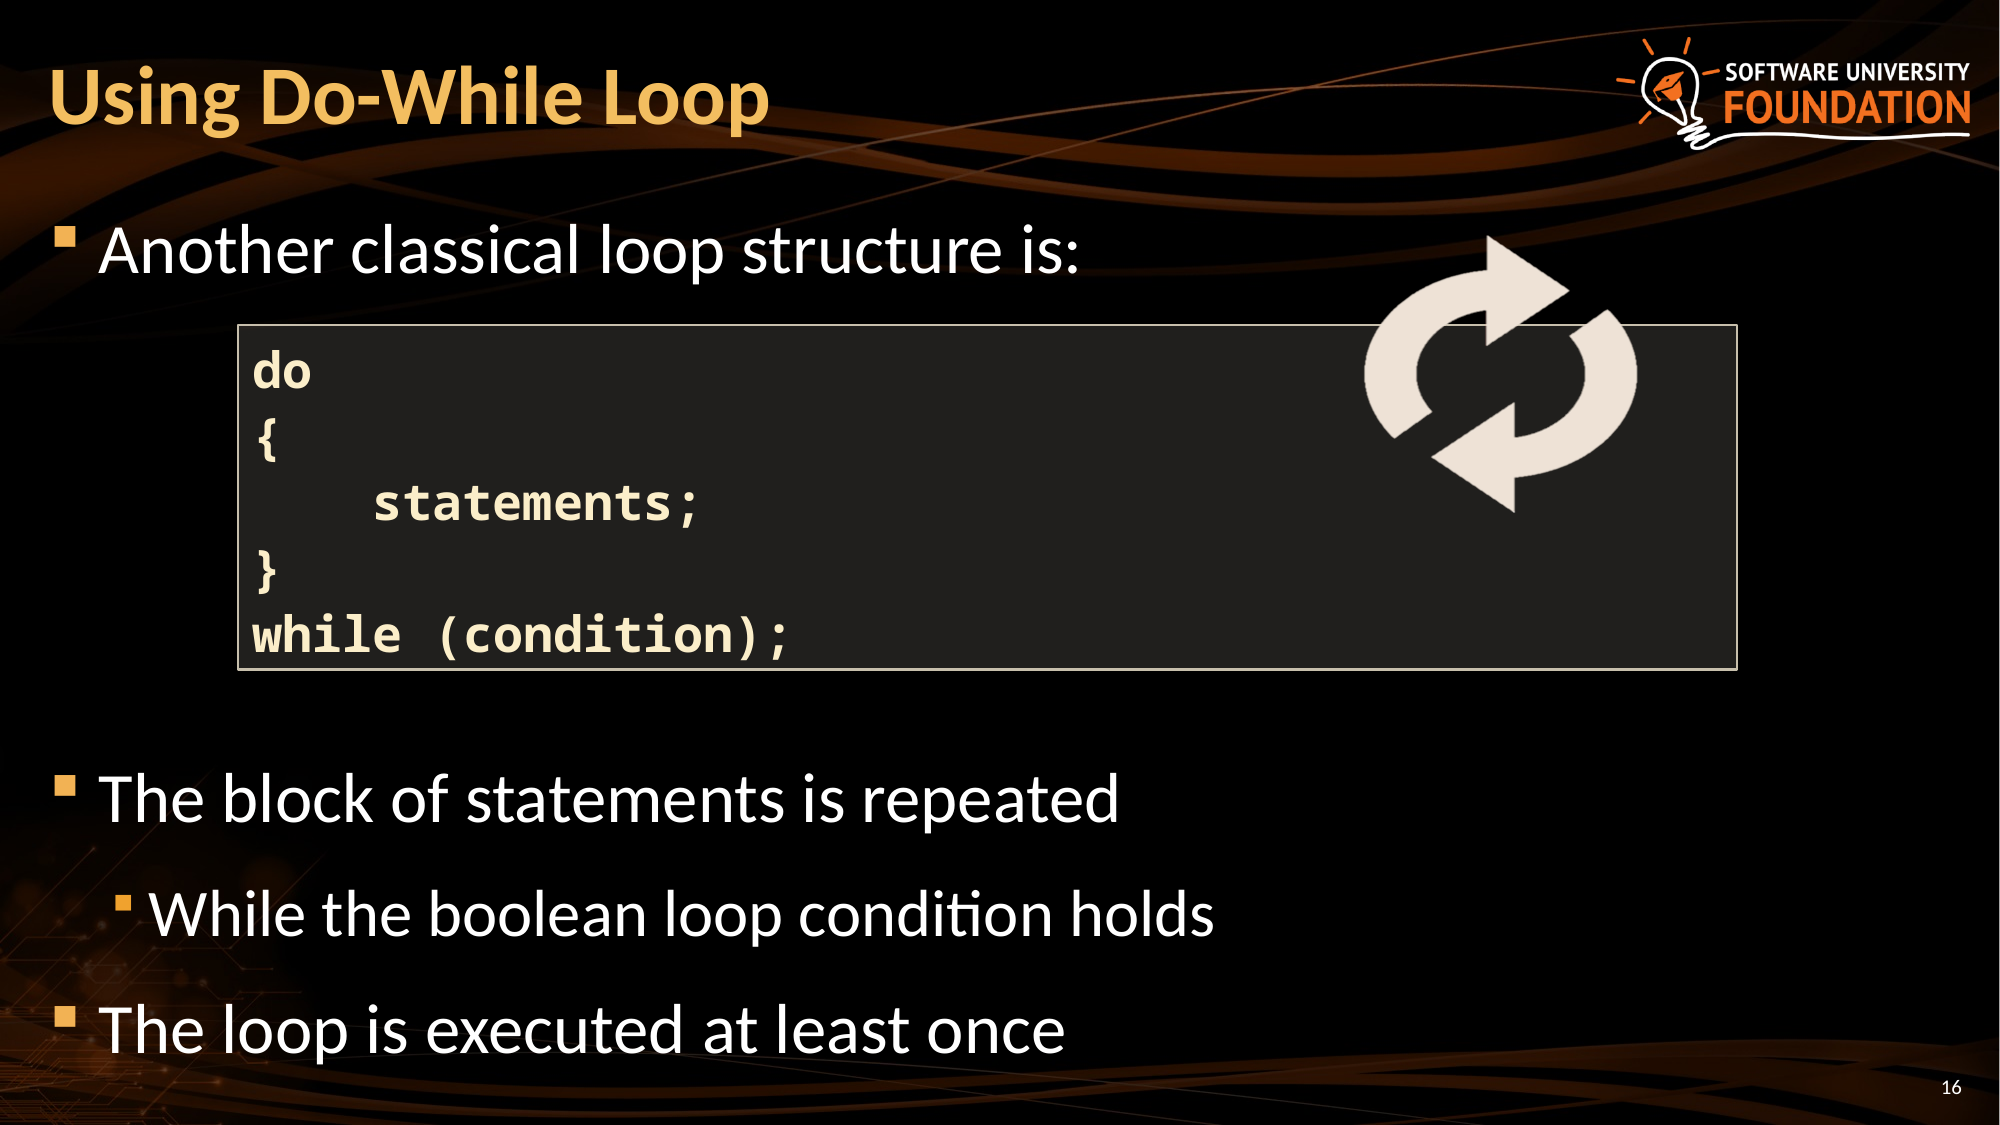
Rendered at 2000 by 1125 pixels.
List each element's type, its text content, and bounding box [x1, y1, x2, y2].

text_box do { statements; } while (condition); [238, 324, 1738, 670]
list Another classical loop structure is: The block of statements is repeated While the boolean loop condition holds The loop is executed at least once [31, 188, 1968, 1103]
picture [0, 0, 2000, 1125]
slide_number 16 [1897, 1070, 1968, 1103]
title Using Do-While Loop [30, 6, 1602, 189]
